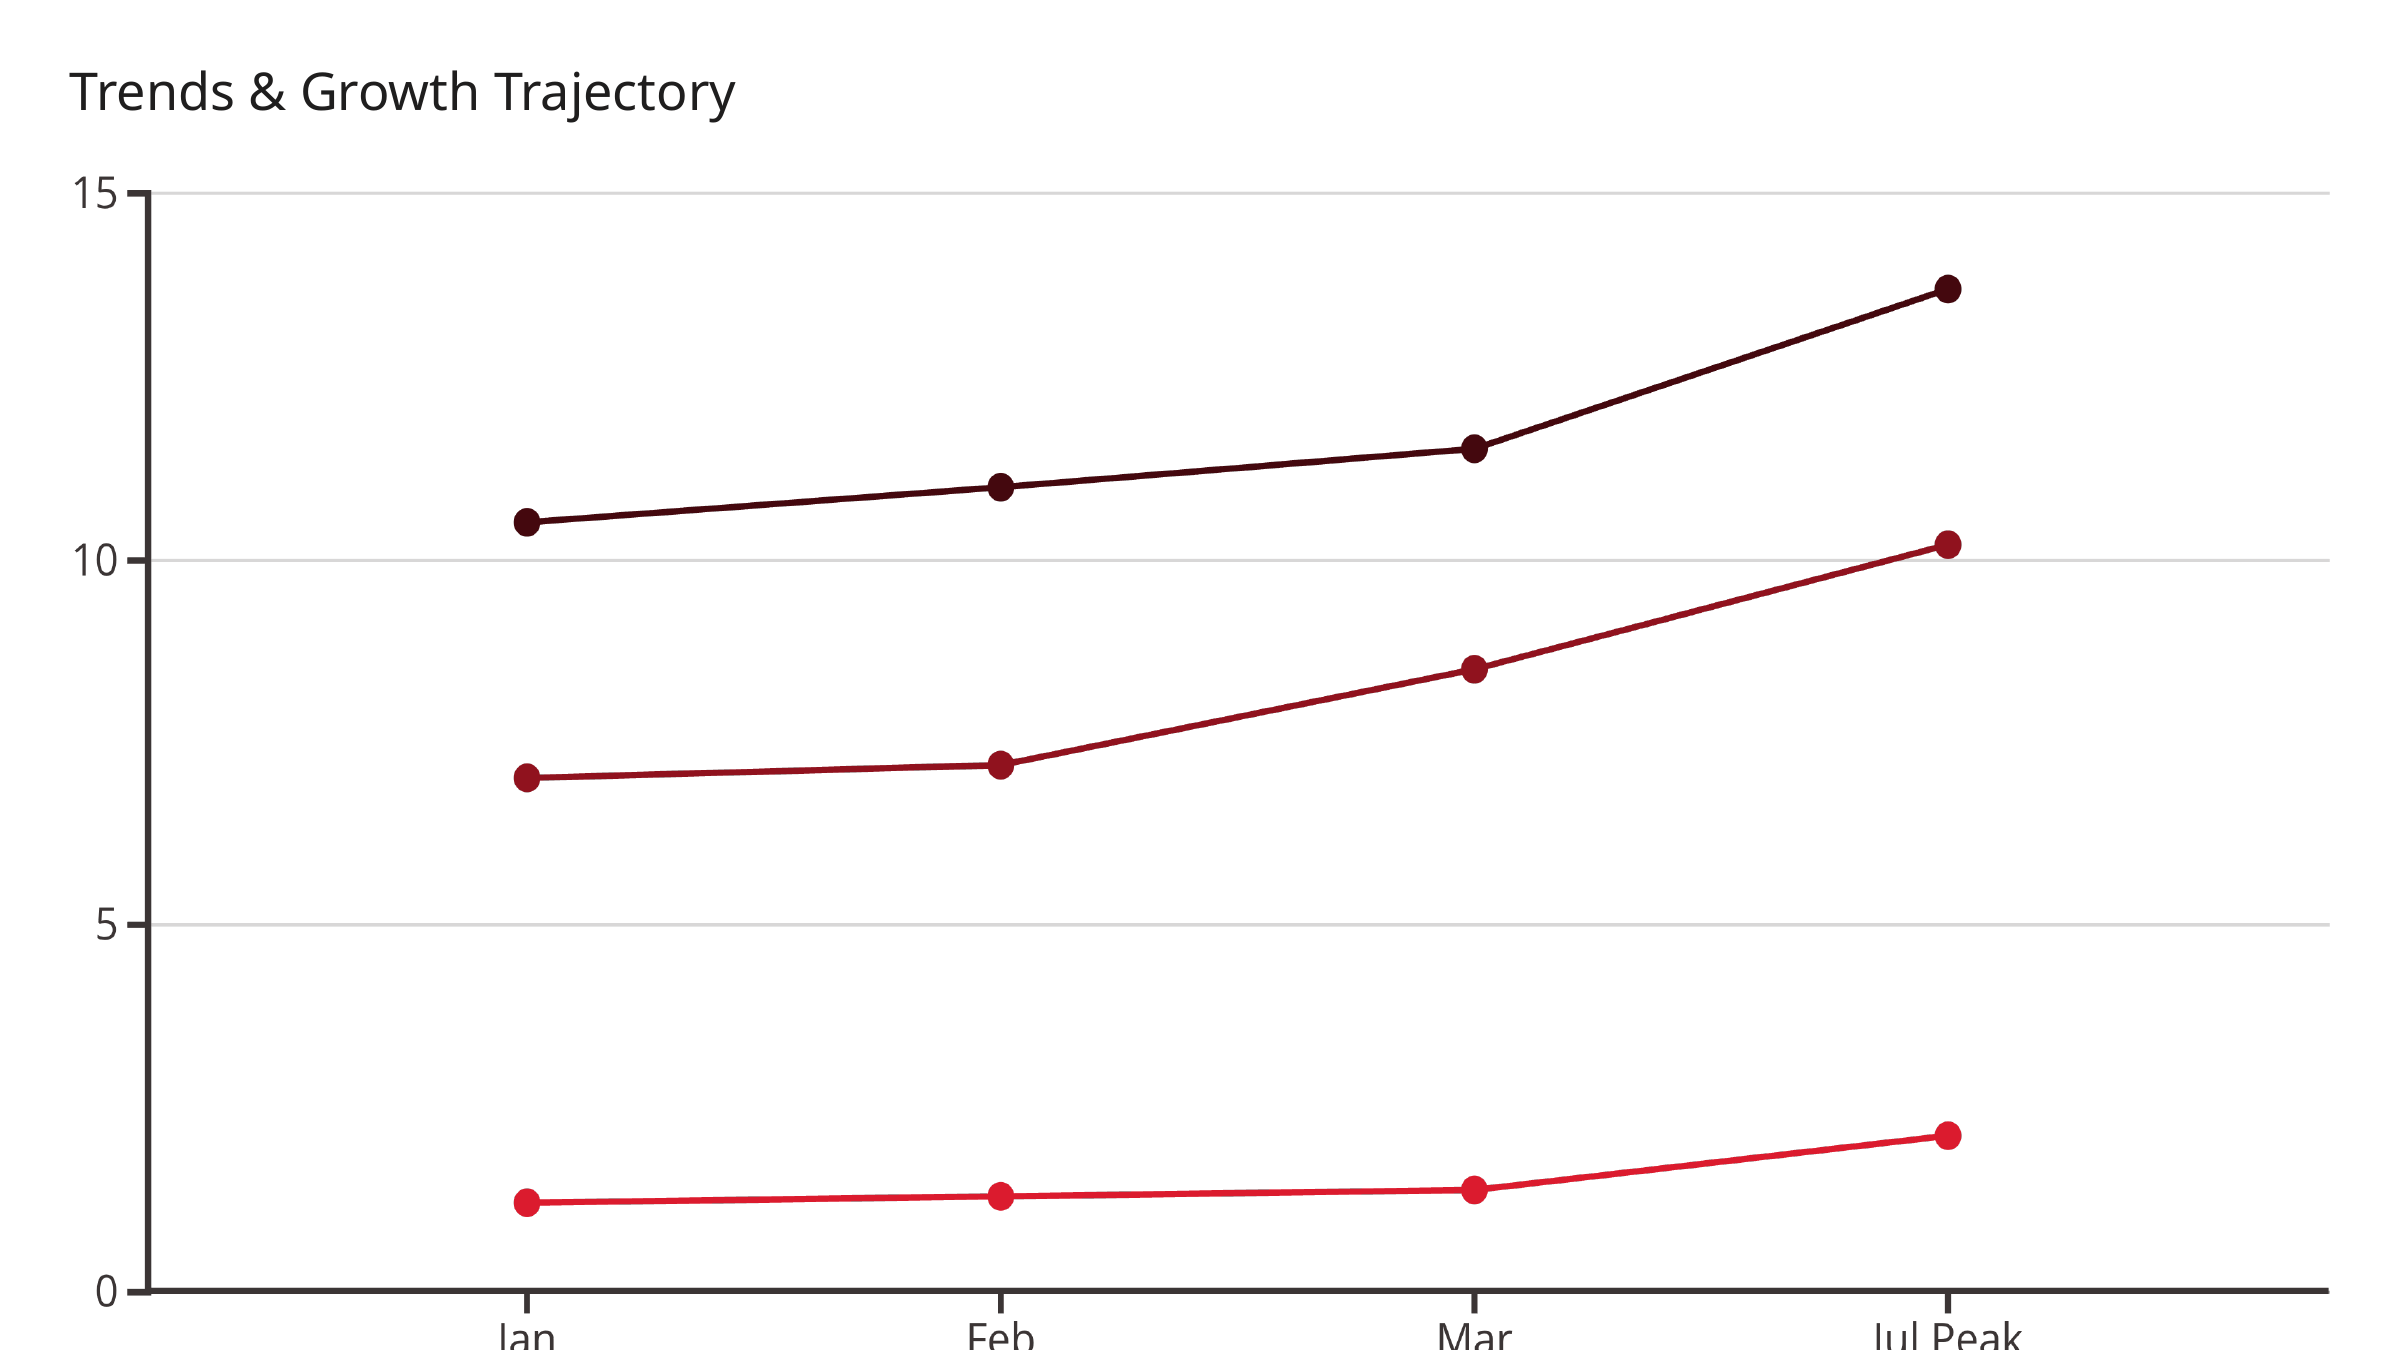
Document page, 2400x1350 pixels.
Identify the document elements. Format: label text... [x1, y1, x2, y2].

text_box Trends & Growth Trajectory [70, 55, 809, 121]
picture [70, 161, 2330, 1350]
